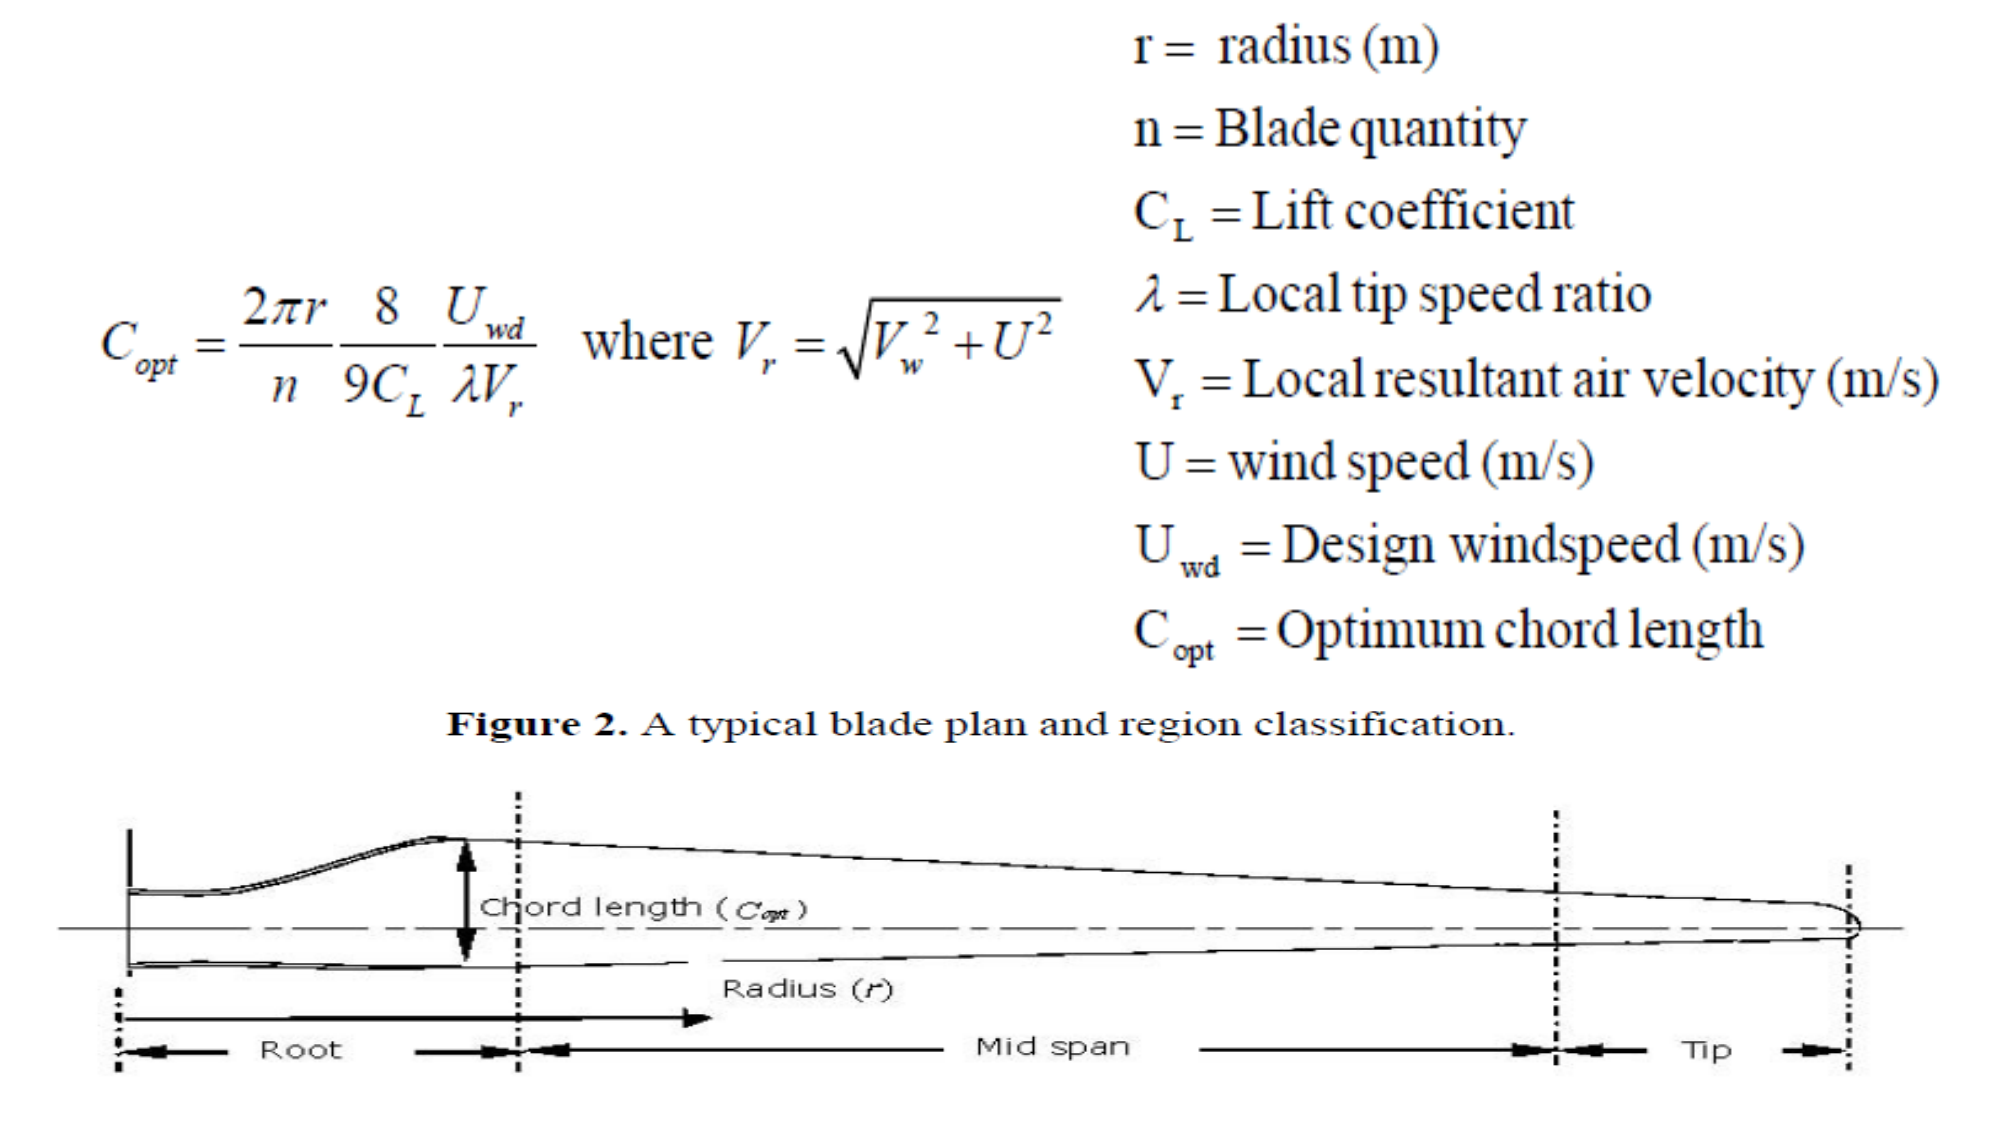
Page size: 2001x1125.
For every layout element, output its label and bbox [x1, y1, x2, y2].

picture [53, 19, 1961, 688]
picture [53, 692, 1946, 1080]
